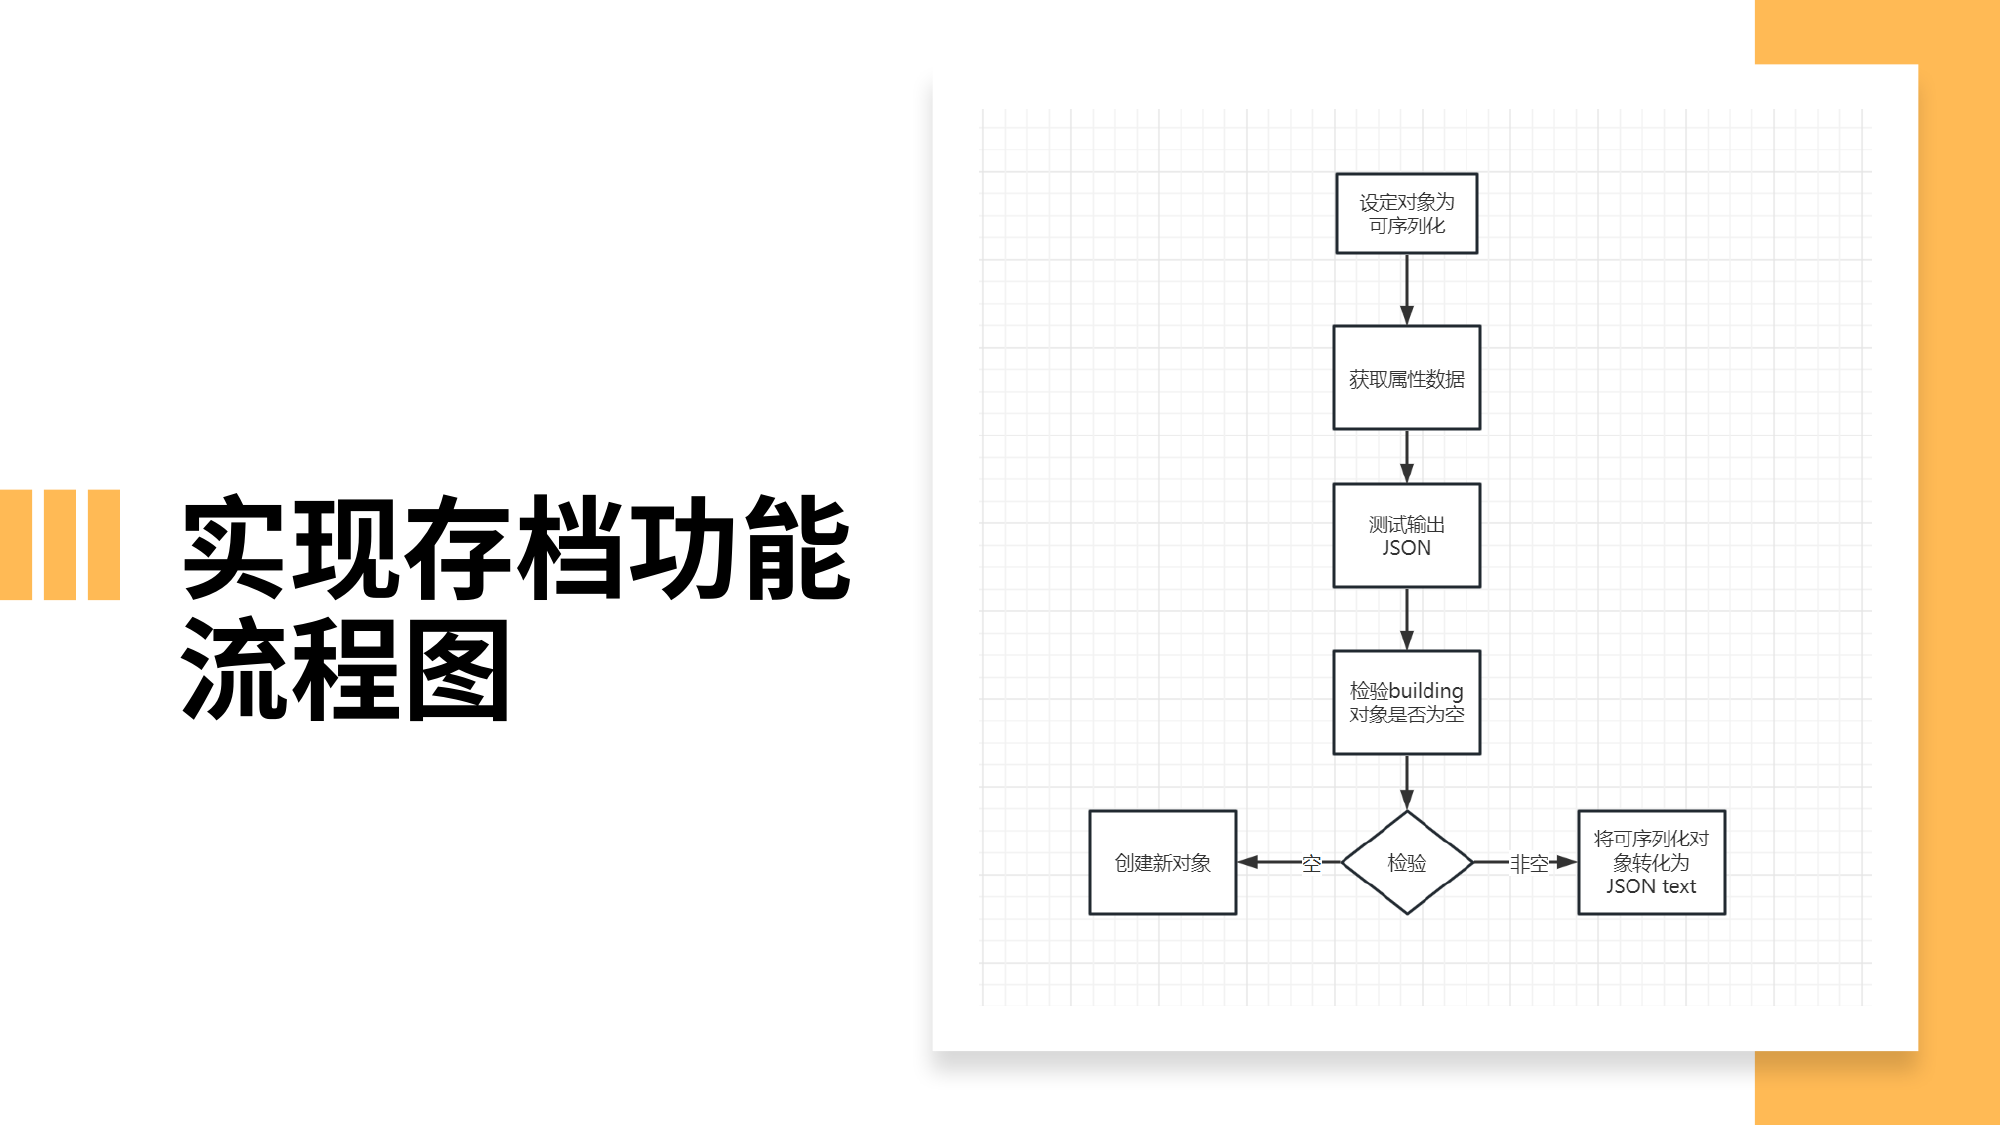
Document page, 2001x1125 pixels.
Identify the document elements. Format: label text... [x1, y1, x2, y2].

text_box 实现存档功能流程图 [87, 485, 886, 878]
text_box [932, 63, 1919, 1052]
picture [979, 109, 1872, 1006]
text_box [0, 489, 120, 601]
text_box [1754, 0, 2000, 1125]
text_box [0, 0, 1754, 1125]
